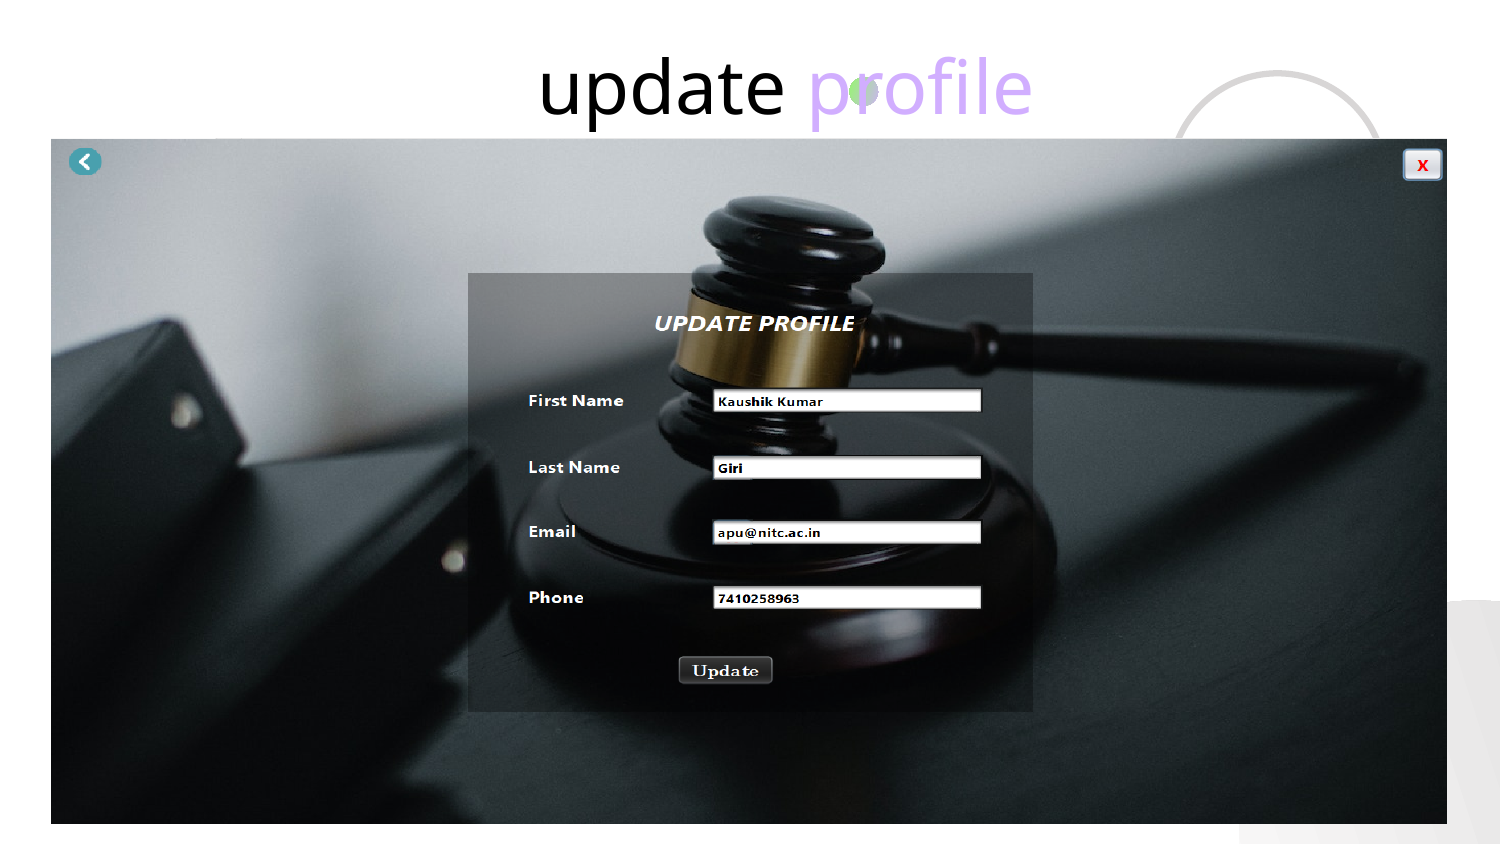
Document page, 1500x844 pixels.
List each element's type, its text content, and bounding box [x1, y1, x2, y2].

text_box update profile [200, 32, 1367, 137]
text_box [1367, 121, 1376, 137]
picture [51, 138, 1447, 825]
